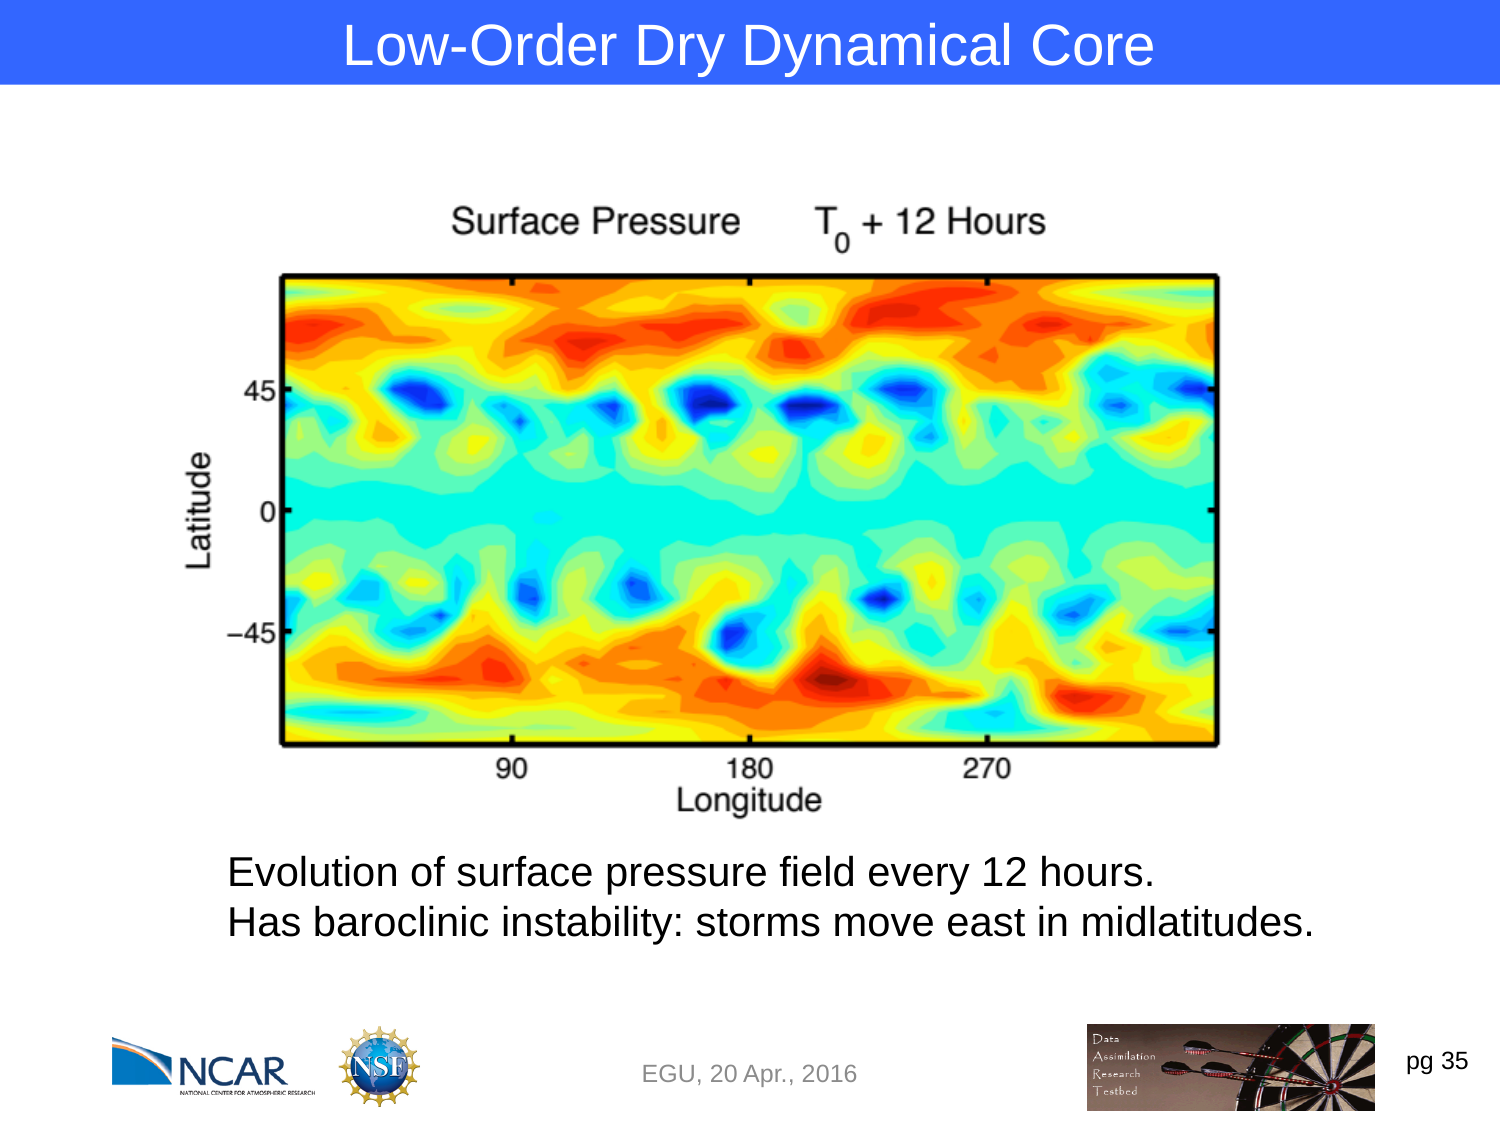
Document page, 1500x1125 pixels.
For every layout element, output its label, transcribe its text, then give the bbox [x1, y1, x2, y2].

footer EGU, 20 Apr., 2016 [512, 1042, 988, 1103]
picture [112, 1037, 315, 1095]
text_box Low-Order Dry Dynamical Core [0, 0, 1500, 85]
picture [1087, 1024, 1375, 1111]
picture [174, 187, 1224, 821]
picture [337, 1024, 421, 1108]
text_box Evolution of surface pressure field every 12 hours. Has baroclinic instability: storms move east in midlatitudes. [212, 837, 1338, 953]
